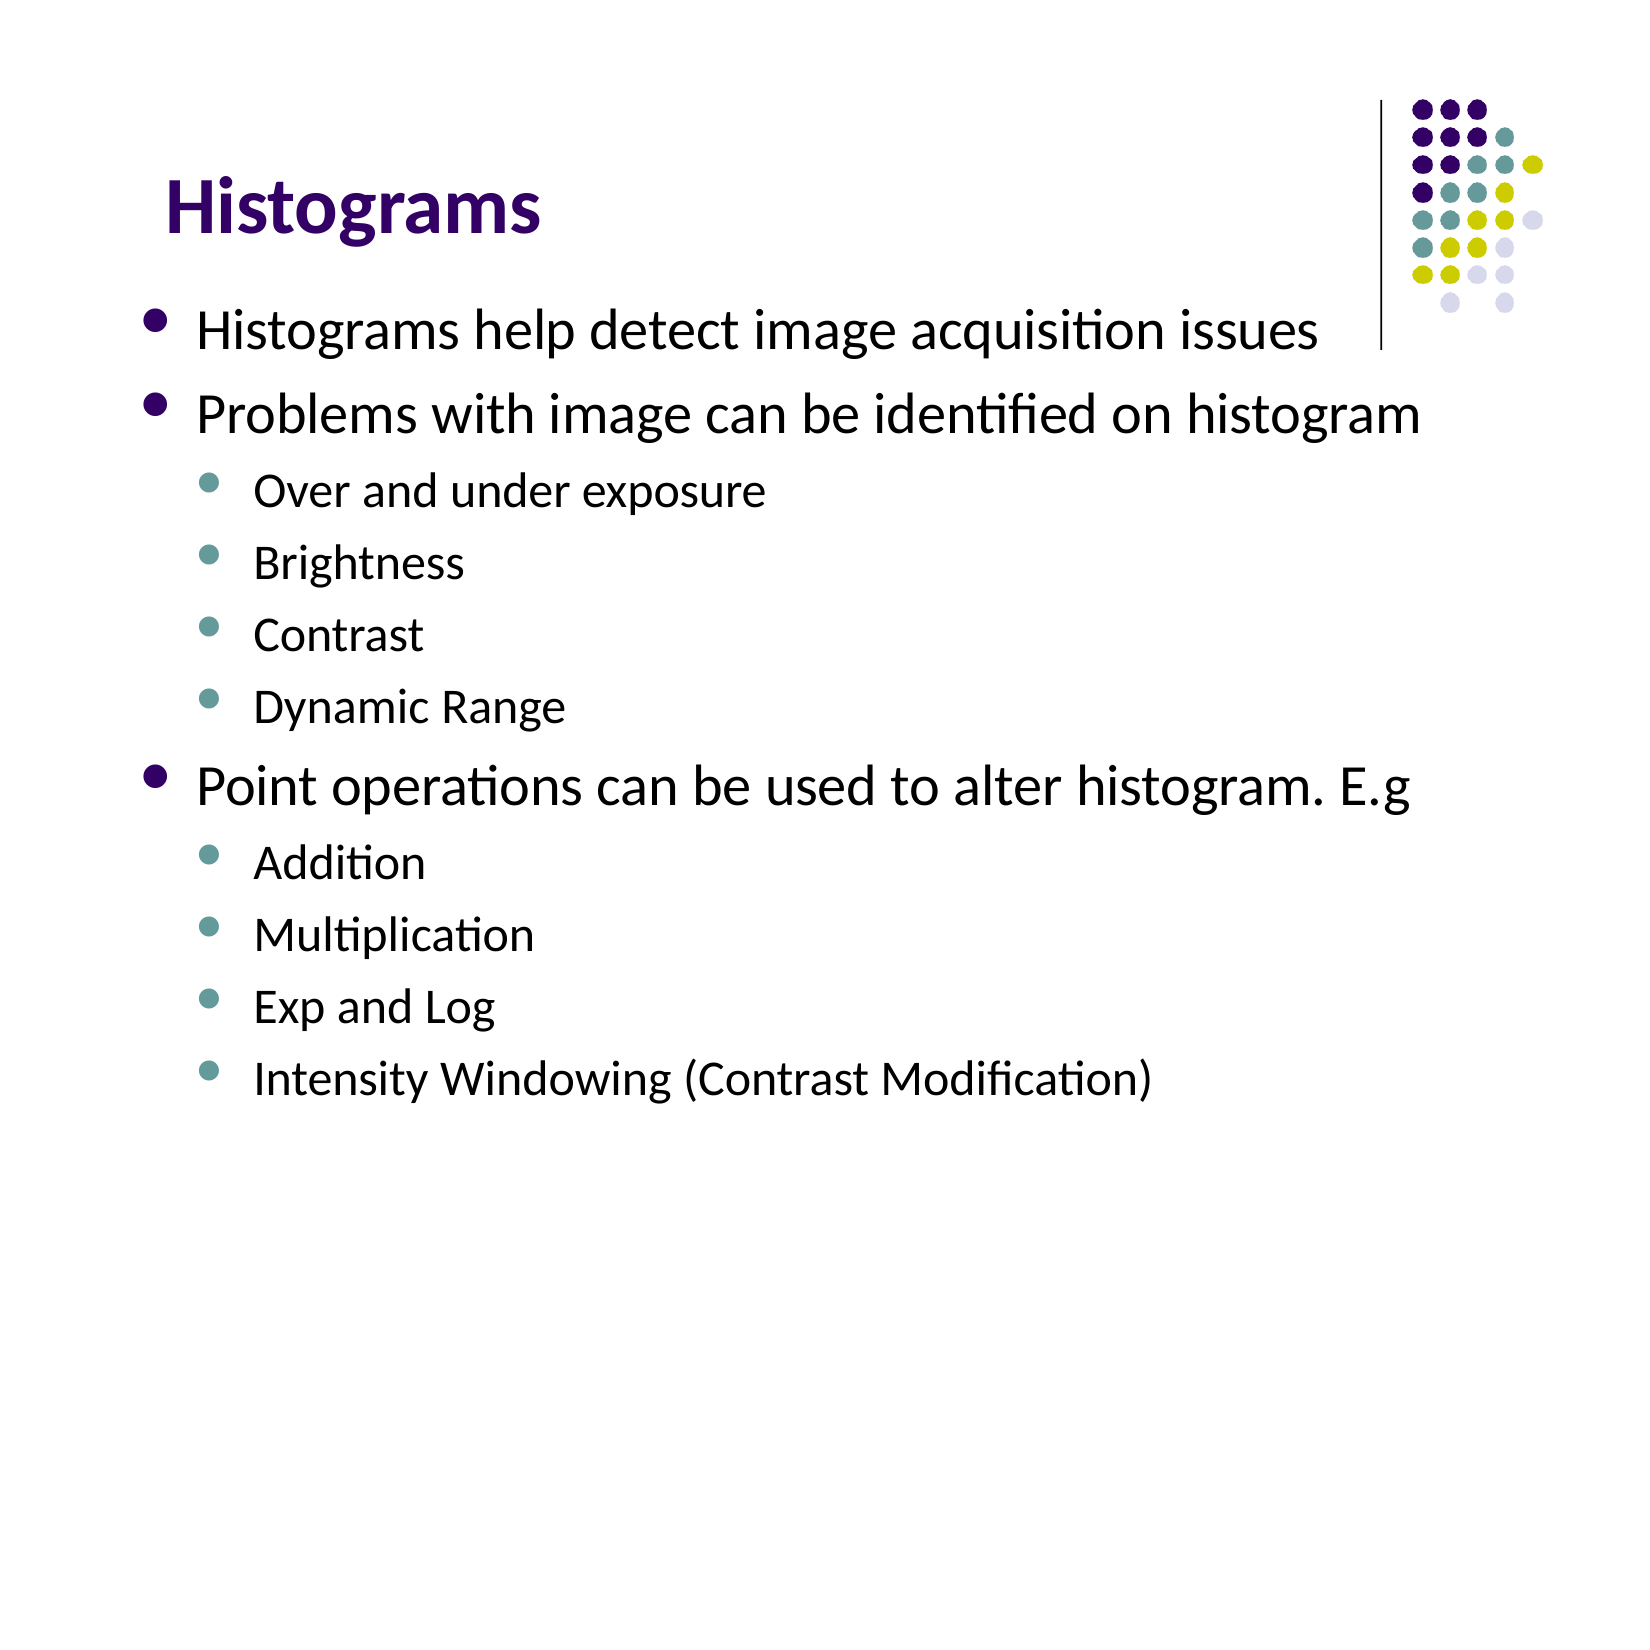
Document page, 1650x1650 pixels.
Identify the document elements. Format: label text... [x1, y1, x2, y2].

picture [1495, 237, 1514, 258]
picture [1495, 265, 1514, 284]
picture [1495, 292, 1514, 313]
picture [1440, 265, 1460, 284]
picture [1412, 210, 1433, 230]
picture [1467, 237, 1487, 258]
picture [1495, 155, 1514, 174]
picture [1522, 210, 1543, 230]
picture [1467, 182, 1487, 203]
picture [1412, 182, 1433, 203]
picture [1440, 182, 1460, 203]
picture [1440, 127, 1460, 147]
title Histograms [162, 150, 549, 275]
picture [1440, 292, 1460, 313]
picture [1412, 99, 1433, 120]
picture [1467, 127, 1487, 147]
picture [1467, 99, 1487, 120]
picture [1412, 237, 1433, 258]
picture [1495, 182, 1514, 203]
picture [1440, 237, 1460, 258]
picture [1412, 127, 1433, 147]
picture [1495, 210, 1514, 230]
picture [1522, 155, 1543, 174]
picture [1467, 210, 1487, 230]
picture [1412, 265, 1433, 275]
text_box Histograms help detect image acquisition issues Problems with image can be identified on histogram Over and under exposure Brightness Contrast Dynamic Range Point operations can be used to alter histogram. E.g Addition Multiplication Exp and Log Intensity Windowing (Contrast Modification) [137, 275, 1436, 1106]
picture [1440, 99, 1460, 120]
picture [1412, 155, 1433, 174]
picture [1467, 265, 1487, 284]
picture [1440, 210, 1460, 230]
picture [1495, 127, 1514, 147]
picture [1467, 155, 1487, 174]
picture [1440, 155, 1460, 174]
